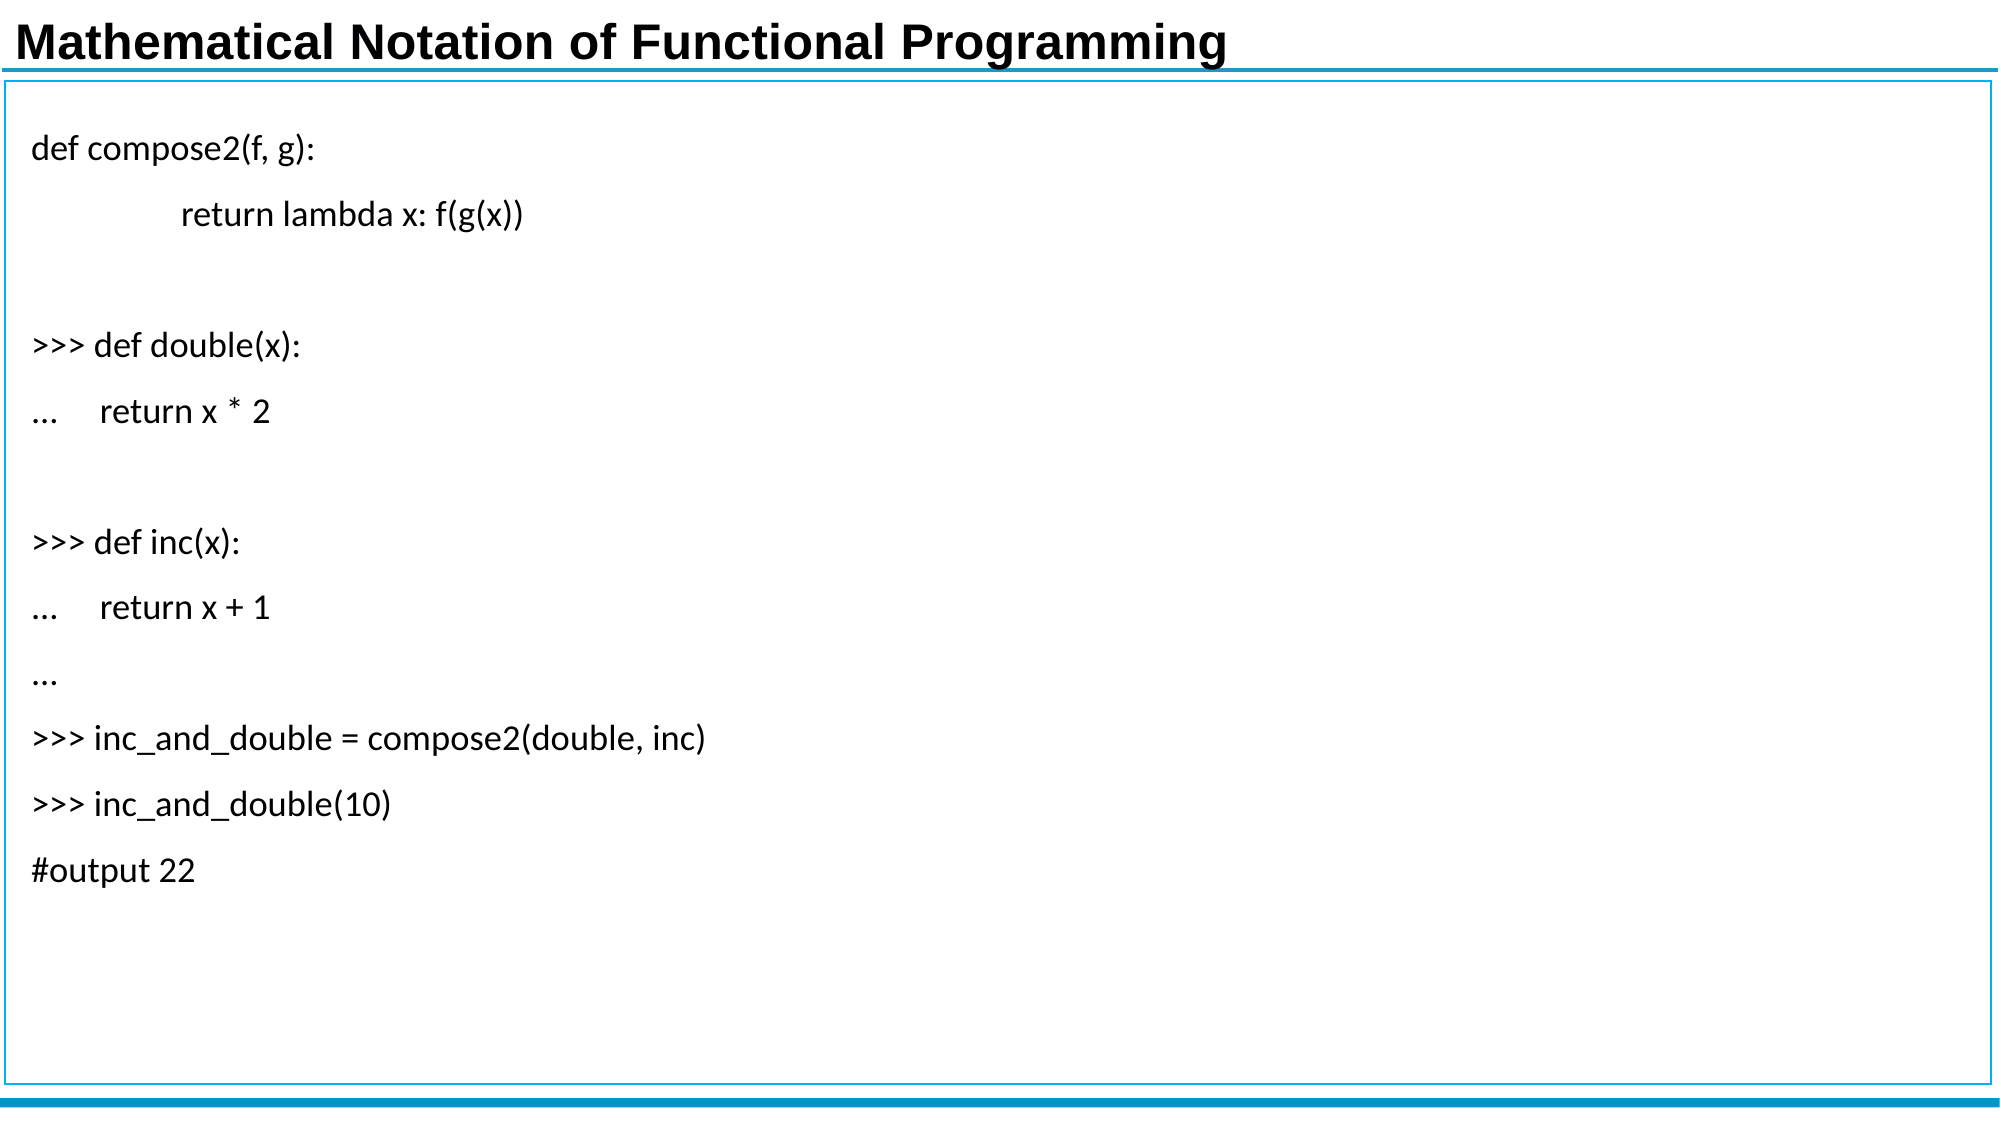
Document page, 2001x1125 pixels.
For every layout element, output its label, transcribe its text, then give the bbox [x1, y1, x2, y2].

text_box def compose2(f, g): return lambda x: f(g(x)) >>> def double(x): ... return x * 2 >>> def inc(x): ... return x + 1 ... >>> inc_and_double = compose2(double, inc) >>> inc_and_double(10) #output 22 [31, 102, 770, 890]
text_box [4, 80, 1992, 1085]
text_box [0, 1098, 2000, 1108]
text_box Mathematical Notation of Functional Programming [12, 9, 1266, 70]
